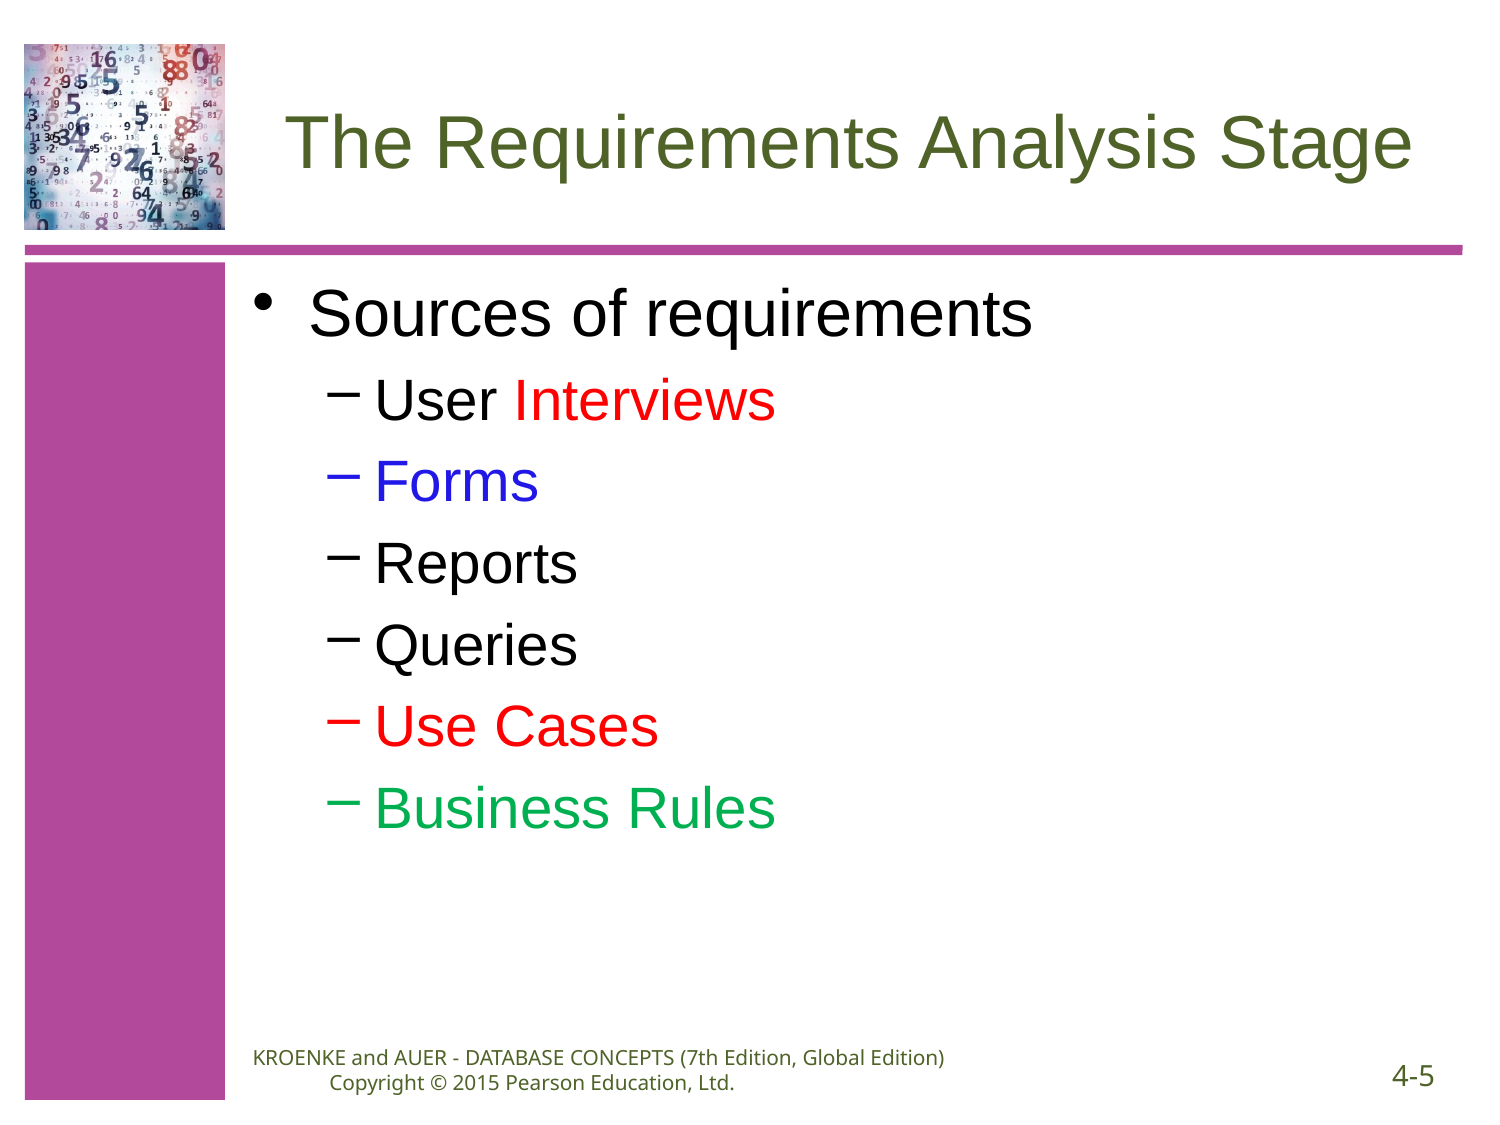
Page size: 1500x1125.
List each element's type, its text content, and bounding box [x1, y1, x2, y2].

title The Requirements Analysis Stage [237, 44, 1463, 233]
slide_number 4-5 [1287, 1049, 1451, 1103]
picture [24, 44, 225, 230]
footer KROENKE and AUER - DATABASE CONCEPTS (7th Edition, Global Edition) Copyright © 2015 Pearson Education, Ltd. [237, 1037, 1088, 1104]
list Sources of requirements User Interviews Forms Reports Queries Use Cases Business Rules [237, 262, 1426, 1026]
